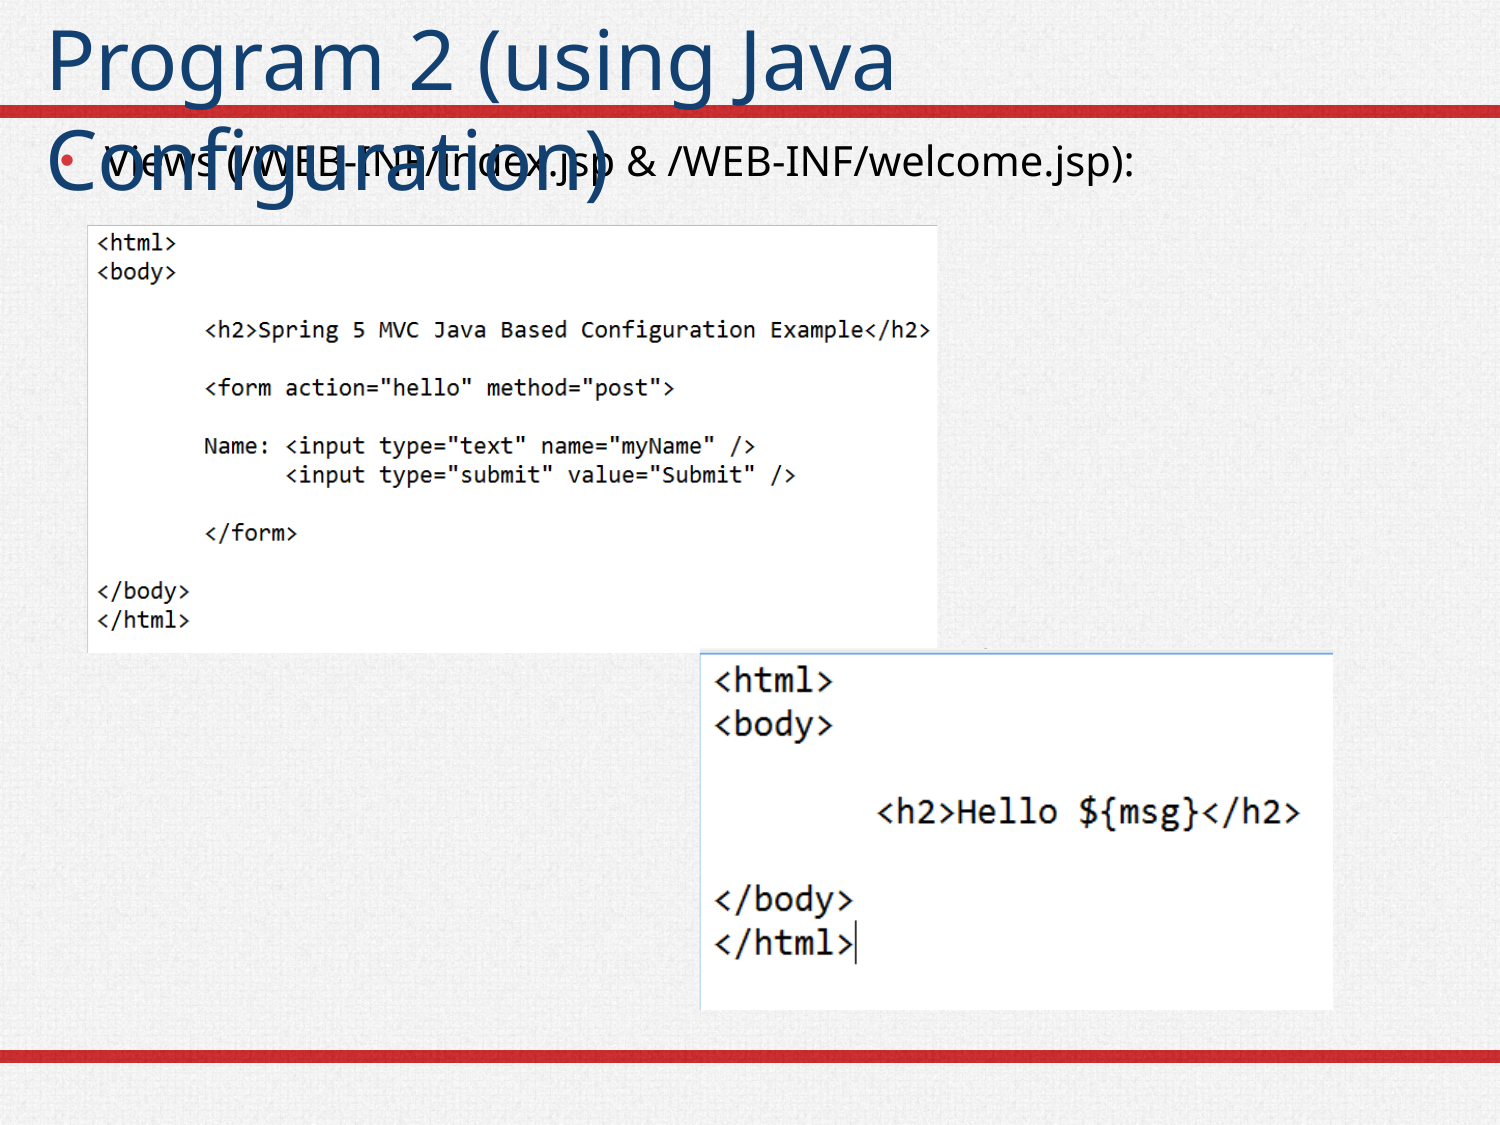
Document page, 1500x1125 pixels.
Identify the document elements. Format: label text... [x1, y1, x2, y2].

title Program 2 (using Java Configuration) [0, 0, 1500, 117]
picture [0, 117, 1500, 1125]
list Views (/WEB-INF/index.jsp & /WEB-INF/welcome.jsp): [45, 120, 1455, 340]
